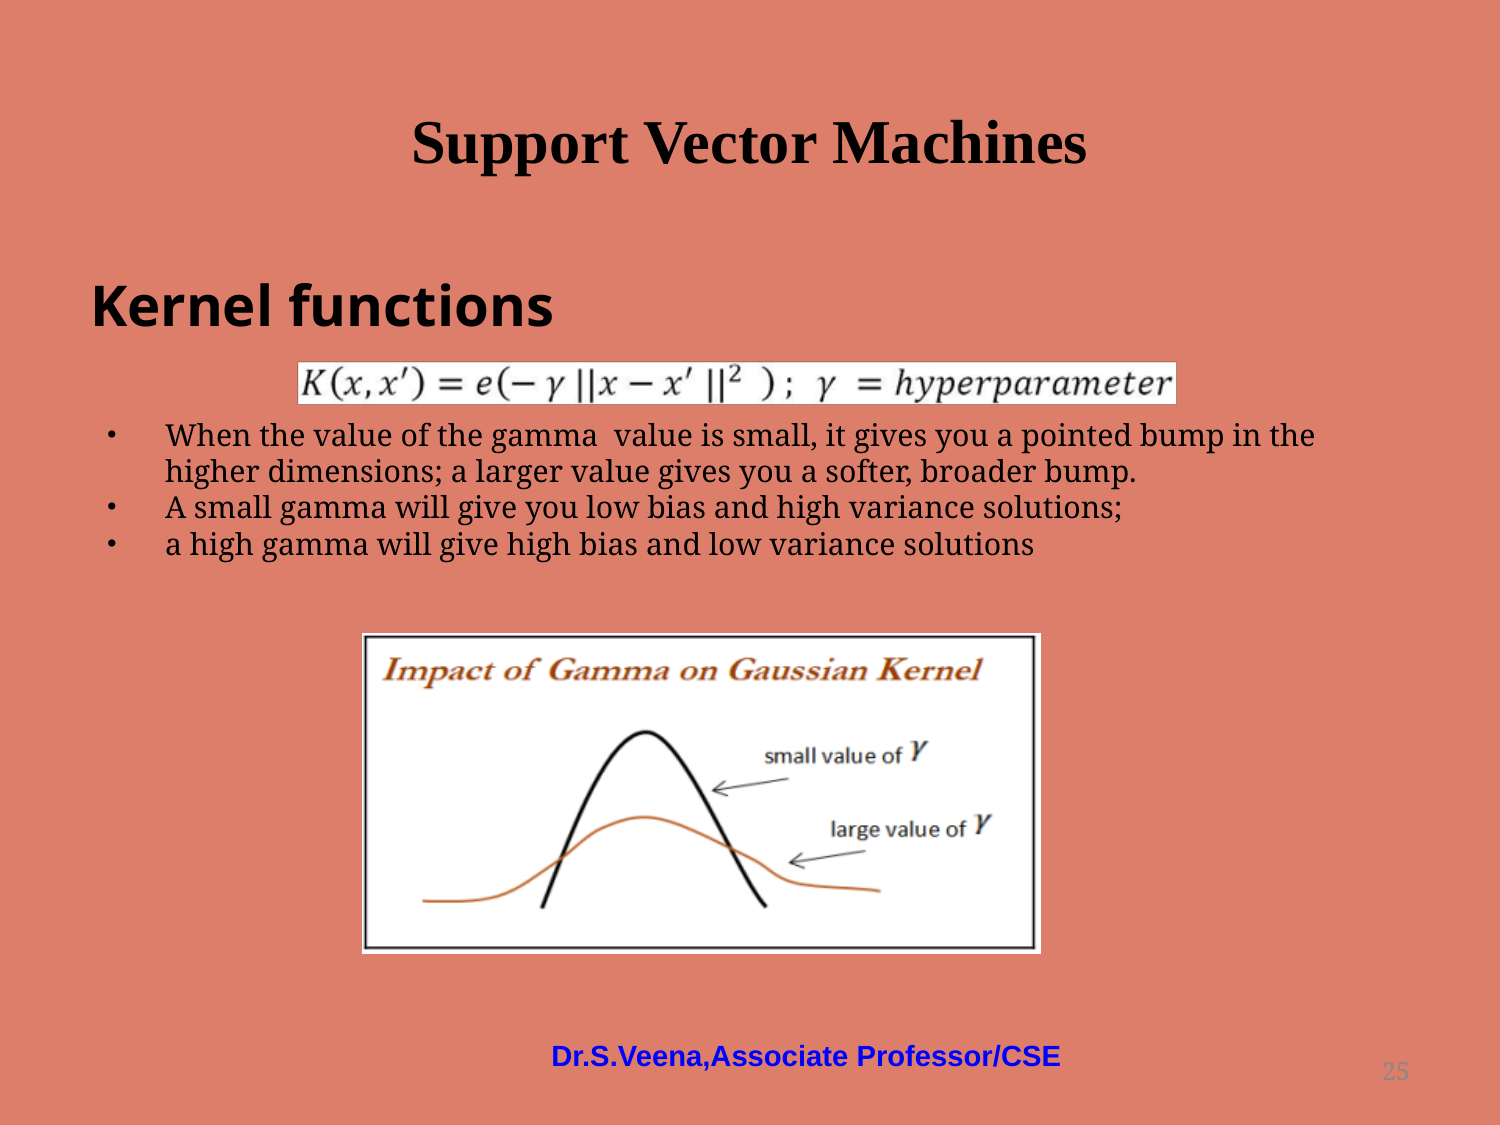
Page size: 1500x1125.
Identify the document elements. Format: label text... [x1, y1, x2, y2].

list Kernel functions When the value of the gamma value is small, it gives you a pointed bump in the higher dimensions; a larger value gives you a softer, broader bump. A small gamma will give you low bias and high variance solutions; a high gamma will give high bias and low variance solutions [75, 262, 1425, 1005]
picture [362, 633, 1041, 954]
picture [295, 359, 1181, 408]
footer Dr.S.Veena,Associate Professor/CSE [512, 1042, 1101, 1103]
slide_number ‹#› [1101, 1042, 1425, 1103]
title Support Vector Machines [75, 45, 1425, 233]
